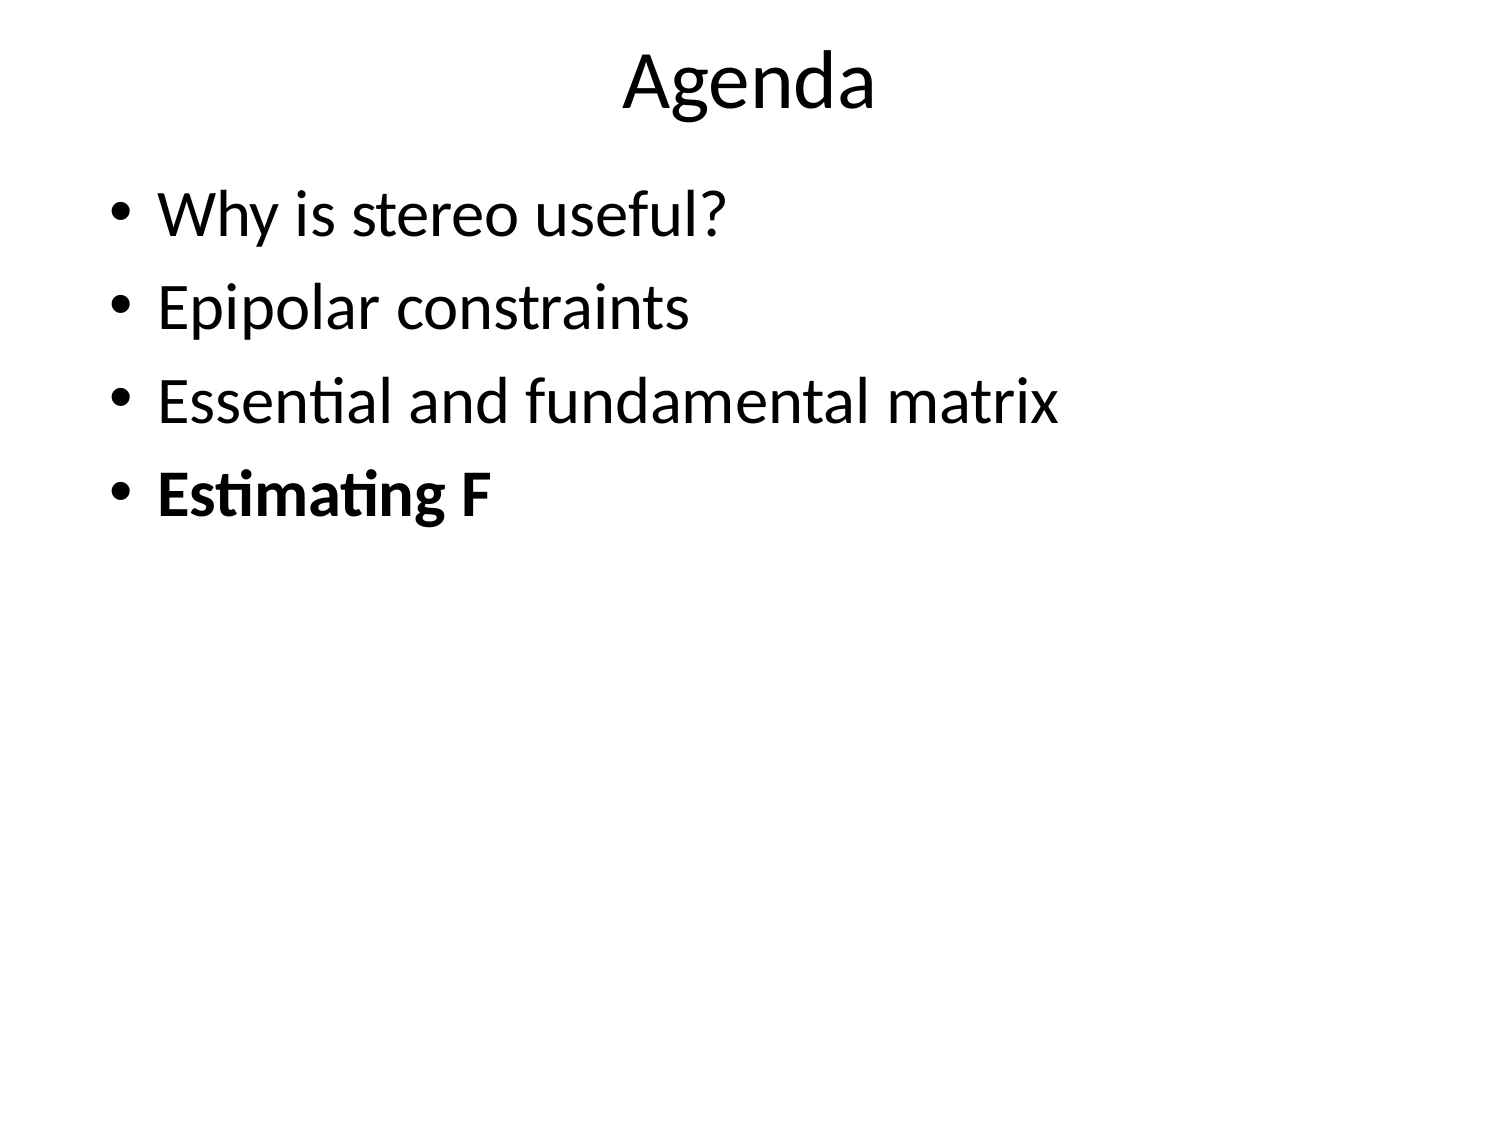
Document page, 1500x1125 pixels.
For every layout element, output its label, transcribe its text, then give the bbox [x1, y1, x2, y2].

list Why is stereo useful? Epipolar constraints Essential and fundamental matrix Estimating F [74, 162, 1426, 1006]
title Agenda [74, 0, 1426, 151]
